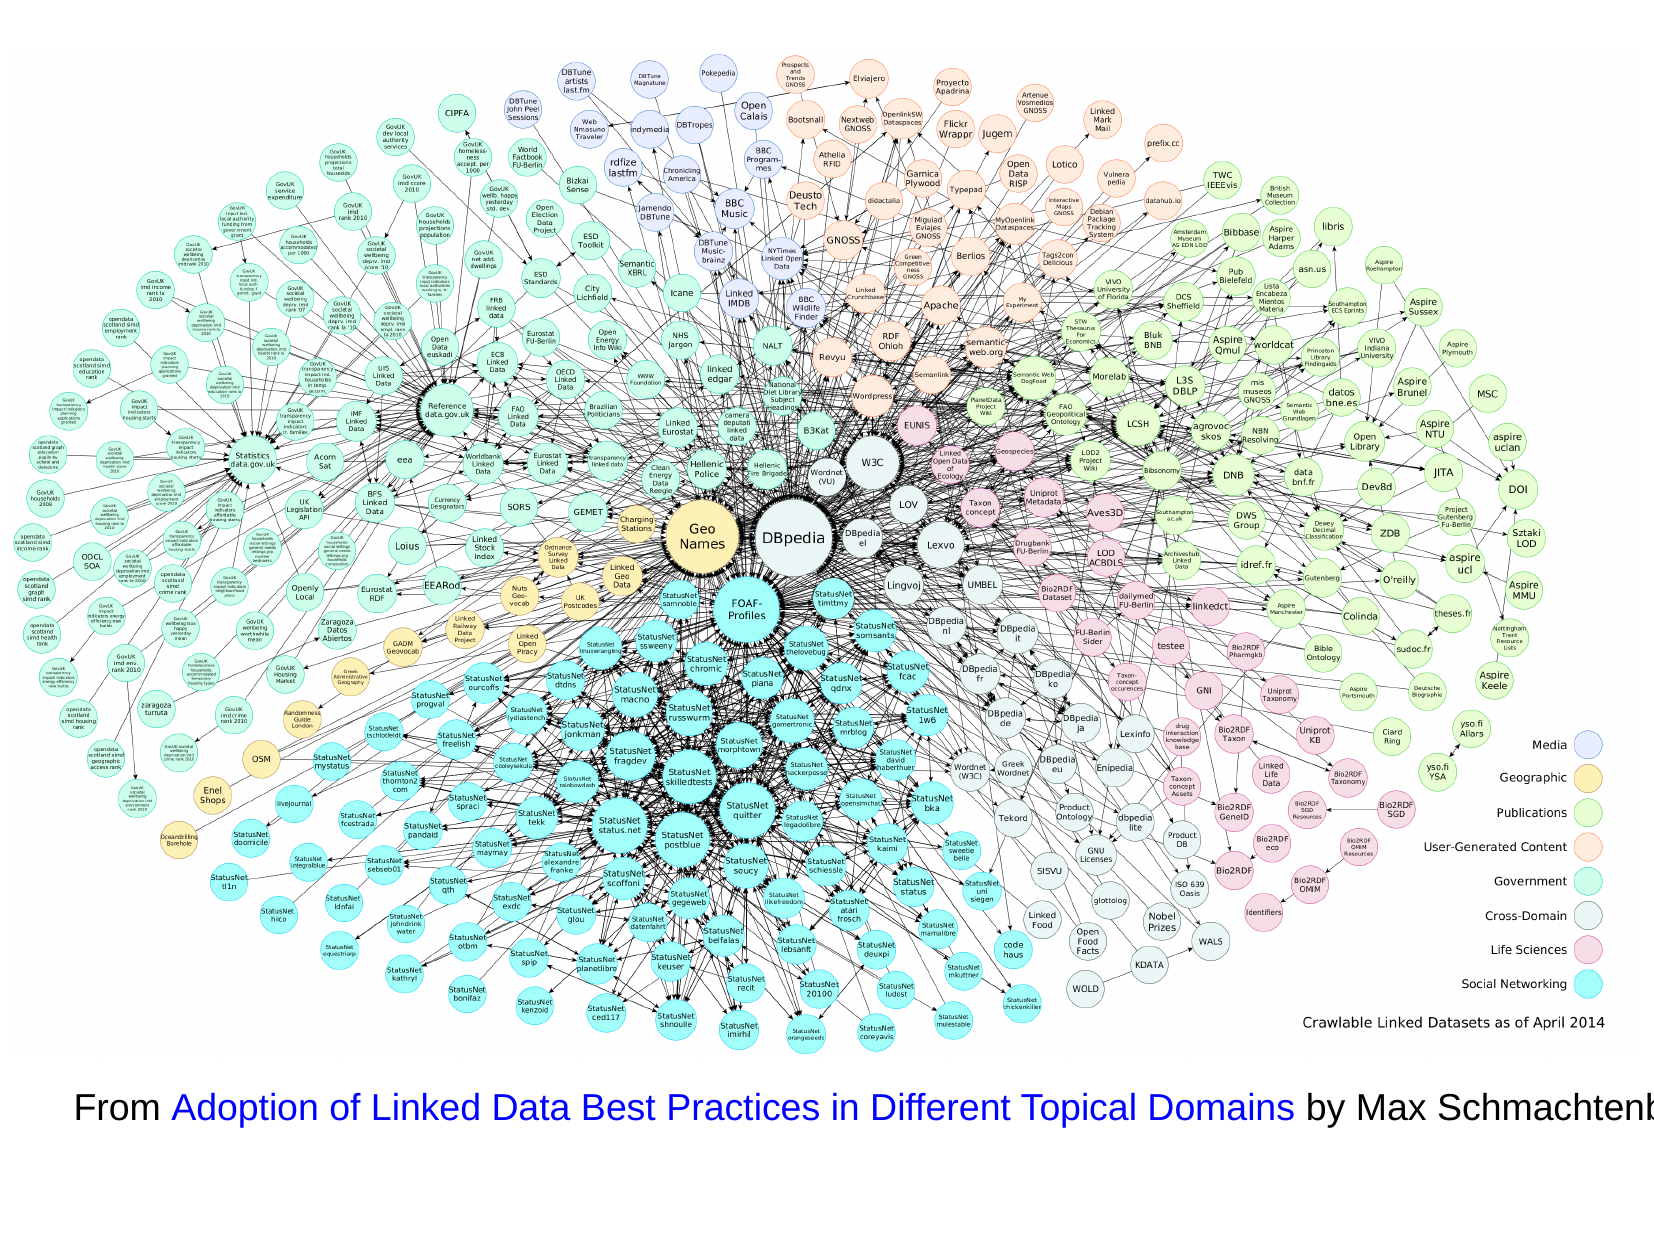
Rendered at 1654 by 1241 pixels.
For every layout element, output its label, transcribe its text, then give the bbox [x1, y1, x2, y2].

picture [6, 47, 1642, 1061]
text_box From Adoption of Linked Data Best Practices in Different Topical Domains by Max Schmachtenberg, Heiko Paulheim, and Christian Bizer. [58, 1075, 1608, 1179]
